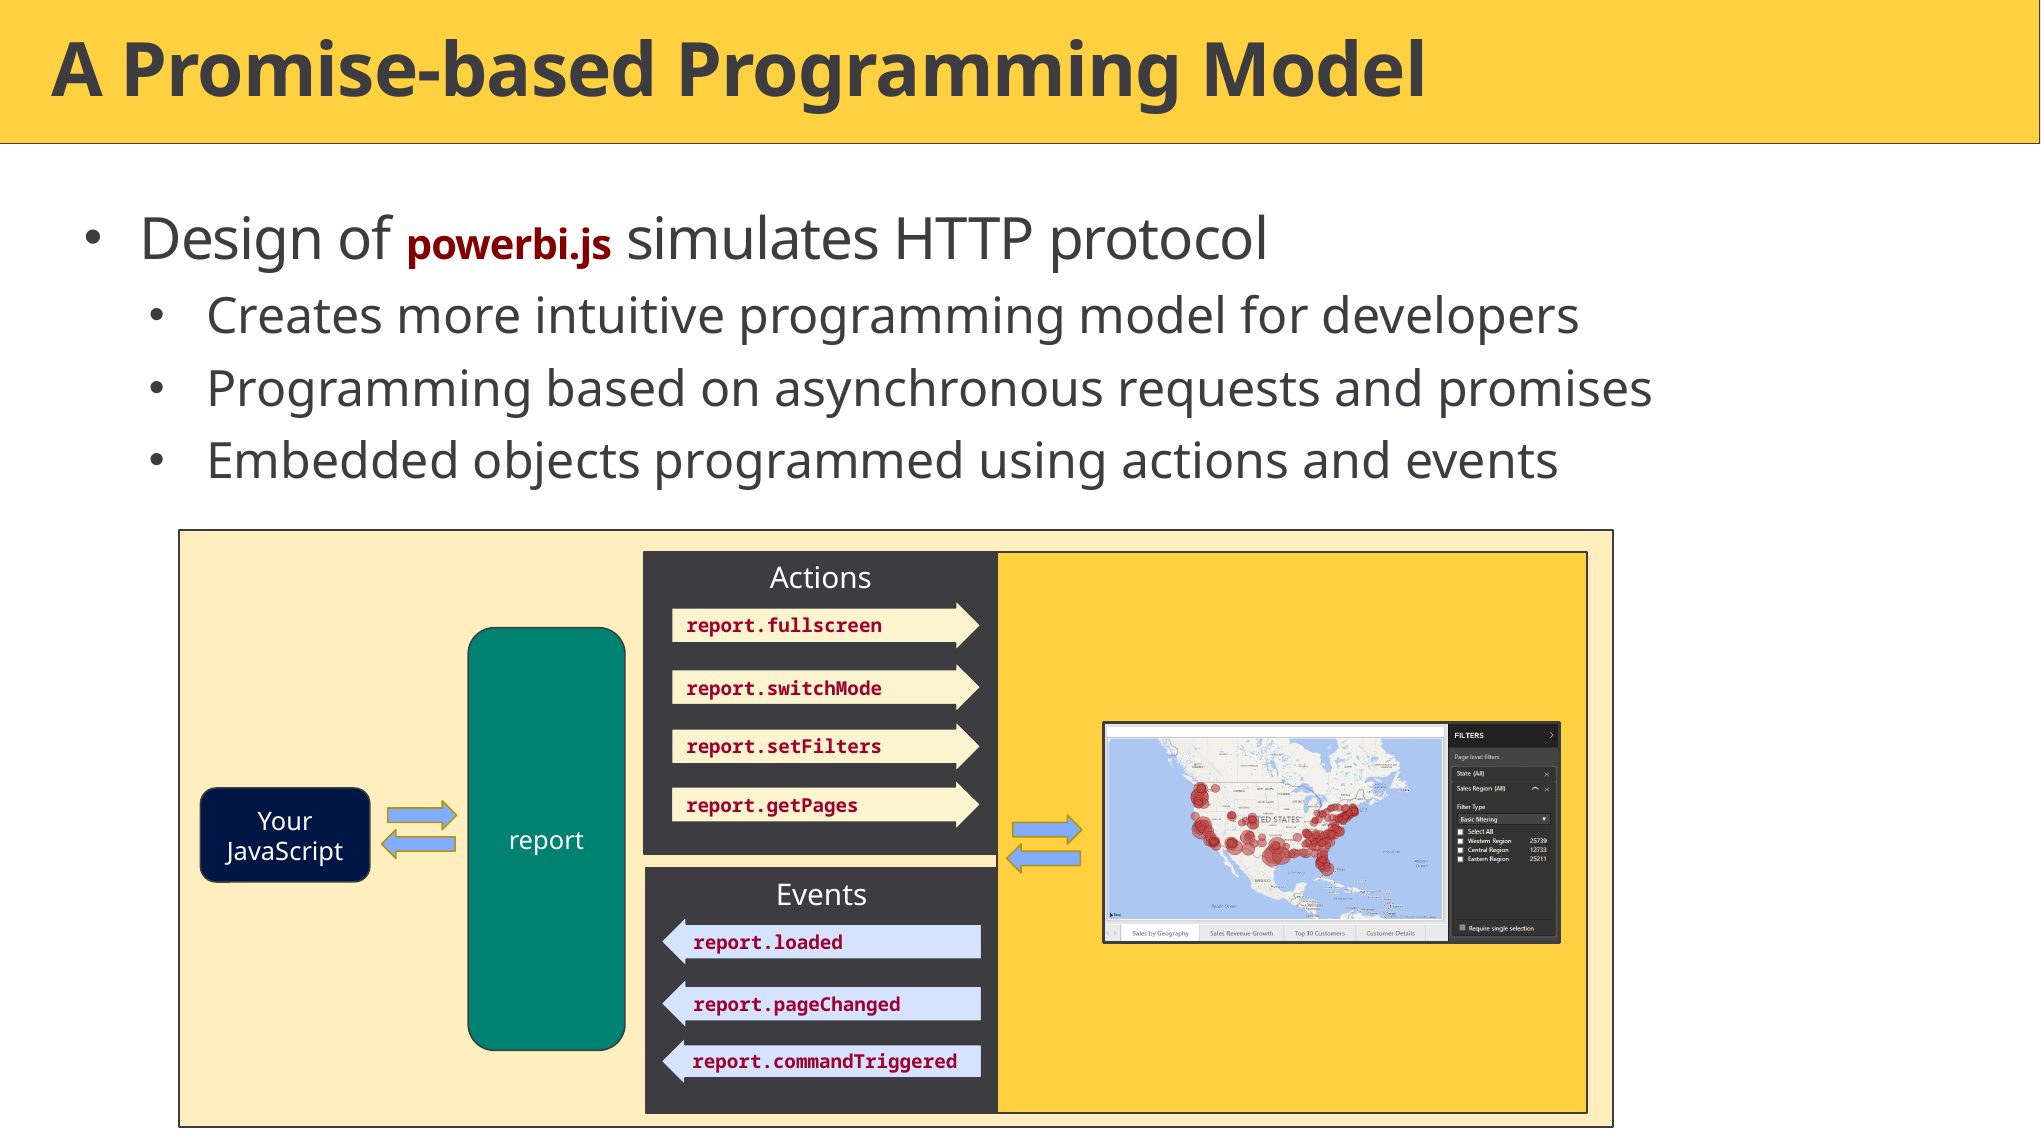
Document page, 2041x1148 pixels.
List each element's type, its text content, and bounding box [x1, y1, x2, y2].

text_box report [467, 626, 626, 1052]
text_box [1006, 843, 1082, 874]
text_box [386, 799, 458, 831]
text_box Your JavaScript [199, 787, 371, 883]
text_box [996, 551, 1588, 1114]
text_box [1011, 814, 1083, 845]
text_box [380, 828, 457, 860]
text_box [178, 565, 1614, 1128]
list Design of powerbi.js simulates HTTP protocol Creates more intuitive programming model for developers Programming based on asynchronous requests and promises Embedded objects programmed using actions and events [83, 201, 1988, 565]
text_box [644, 551, 998, 855]
title A Promise-based Programming Model [51, 31, 1988, 113]
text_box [645, 867, 998, 1114]
picture [1105, 723, 1559, 942]
